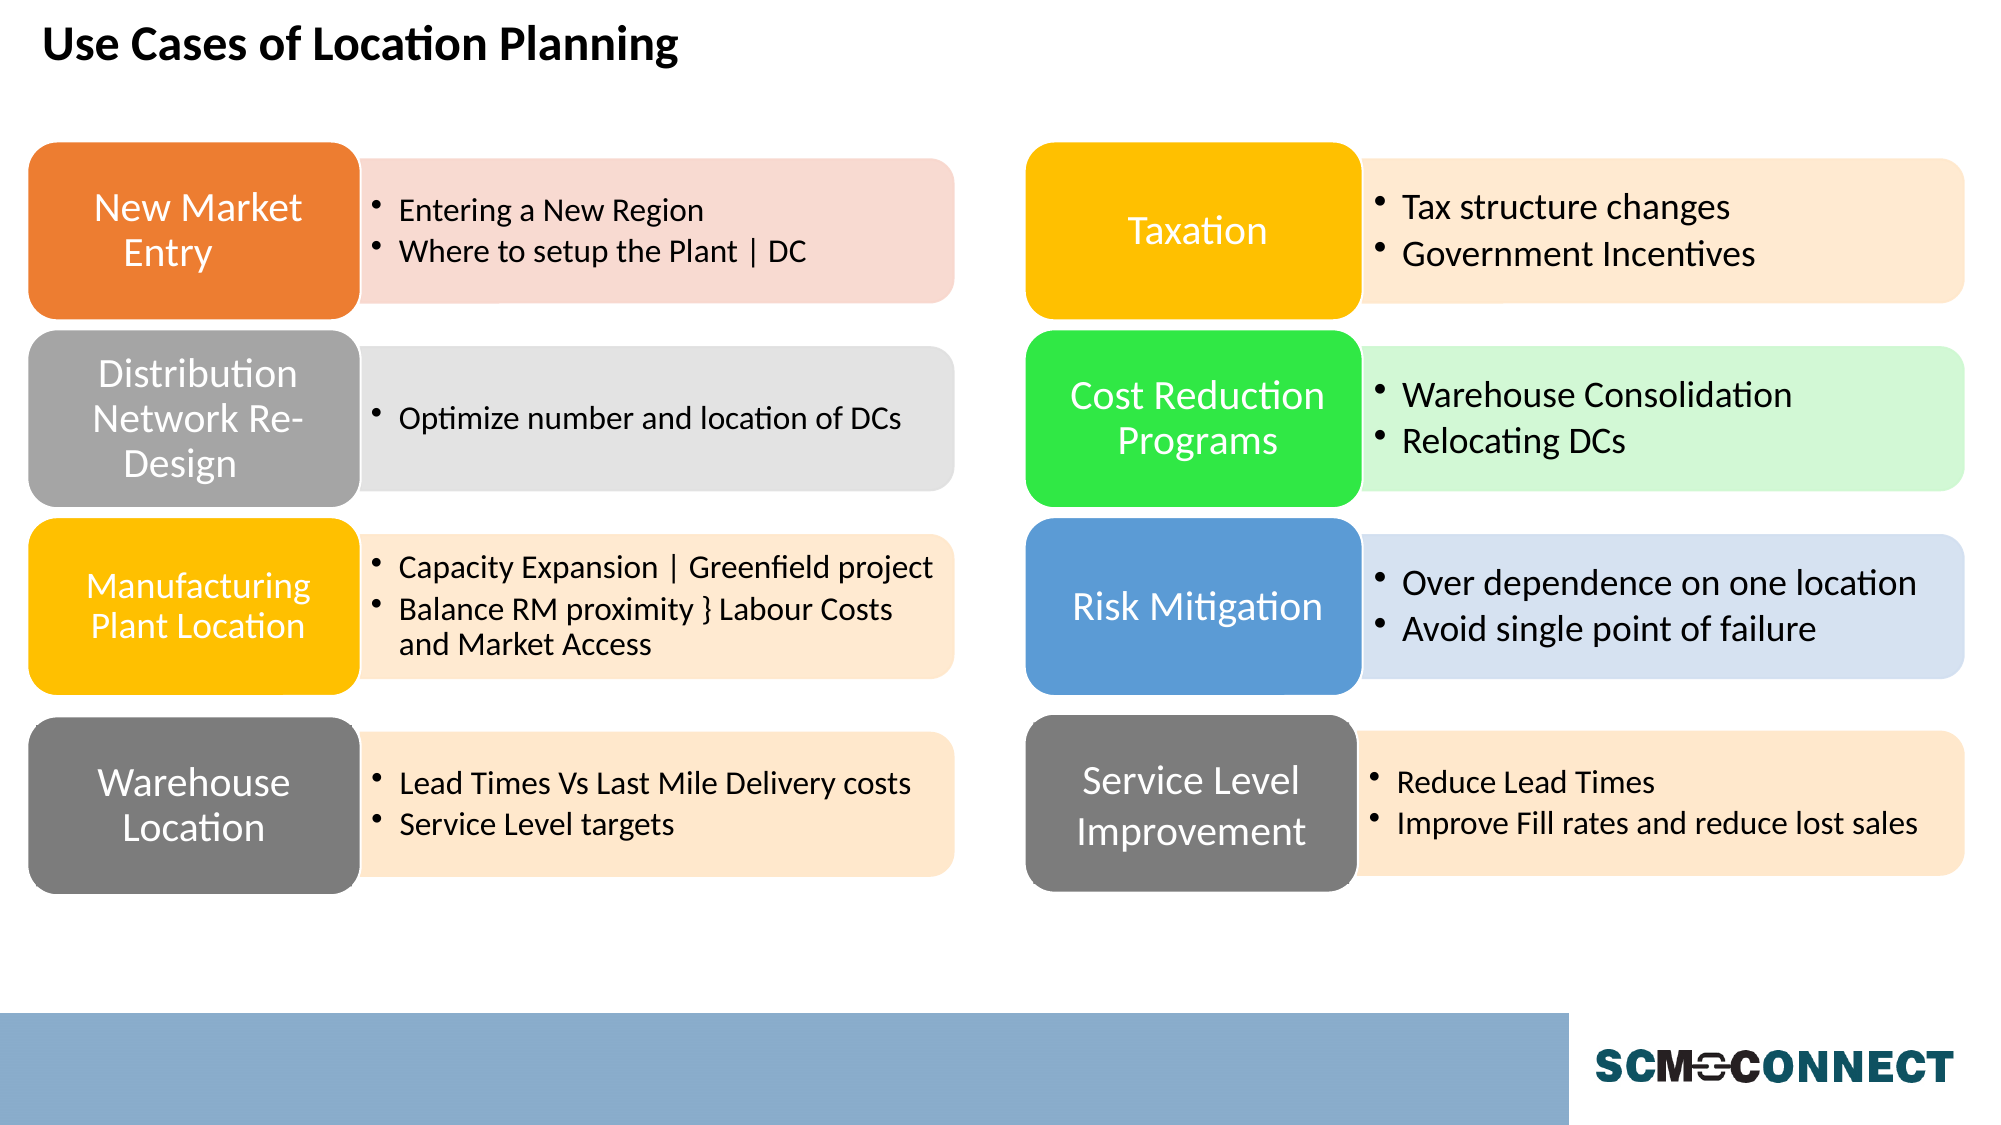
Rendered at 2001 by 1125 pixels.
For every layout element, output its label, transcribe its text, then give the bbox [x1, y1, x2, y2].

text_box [27, 141, 954, 697]
picture [1587, 1031, 1962, 1108]
text_box Use Cases of Location Planning [27, 3, 919, 78]
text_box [1024, 713, 1358, 893]
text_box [361, 732, 954, 876]
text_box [1358, 731, 1964, 875]
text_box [1024, 141, 1964, 697]
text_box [27, 716, 361, 896]
